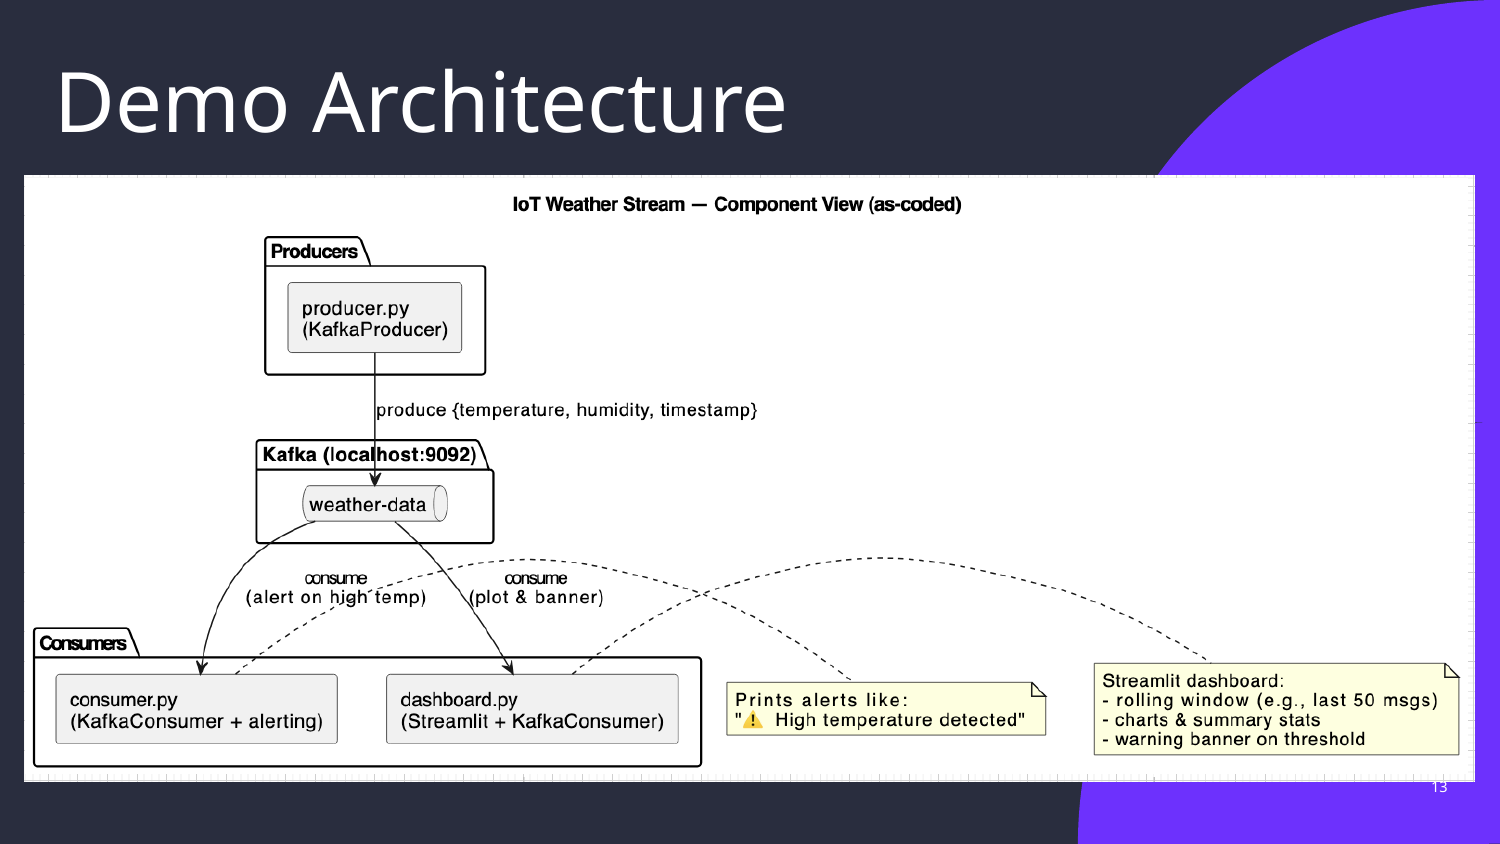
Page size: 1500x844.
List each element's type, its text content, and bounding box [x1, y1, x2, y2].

picture [24, 175, 1476, 782]
title Demo Architecture [54, 42, 978, 151]
